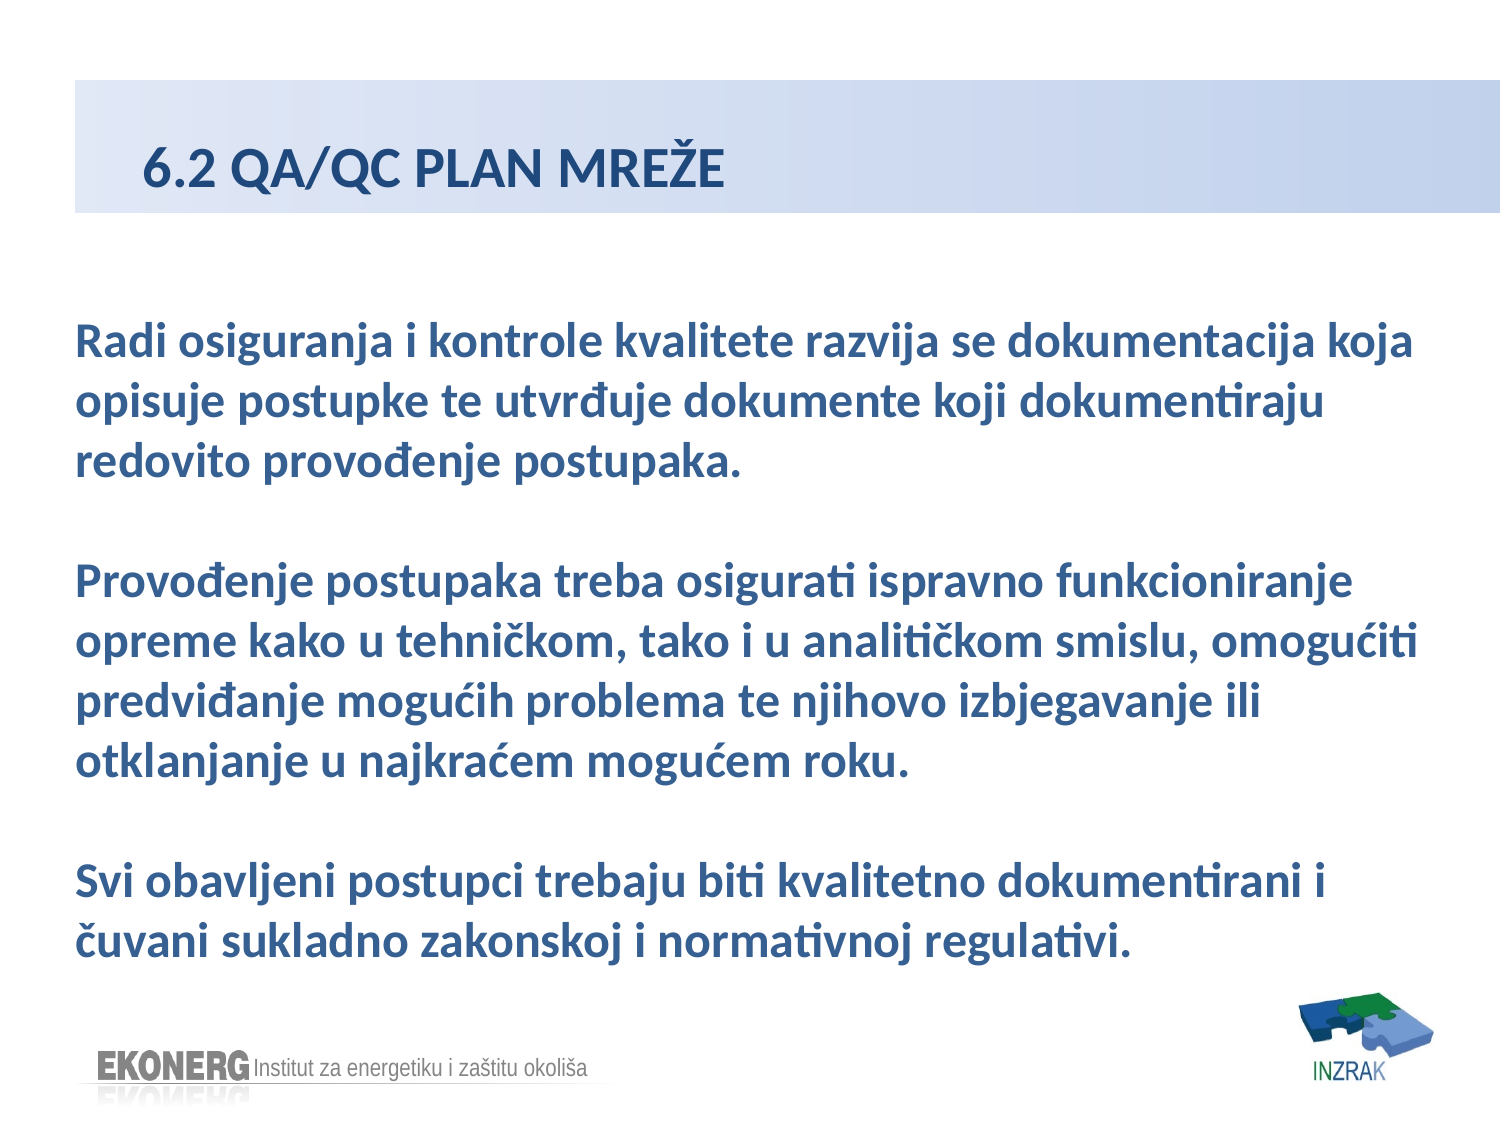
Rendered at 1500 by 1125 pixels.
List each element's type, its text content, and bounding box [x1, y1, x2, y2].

picture [1298, 992, 1434, 1088]
text_box Radi osiguranja i kontrole kvalitete razvija se dokumentacija koja opisuje postupke te utvrđuje dokumente koji dokumentiraju redovito provođenje postupaka. Provođenje postupaka treba osigurati ispravno funkcioniranje opreme kako u tehničkom, tako i u analitičkom smislu, omogućiti predviđanje mogućih problema te njihovo izbjegavanje ili otklanjanje u najkraćem mogućem roku. Svi obavljeni postupci trebaju biti kvalitetno dokumentirani i čuvani sukladno zakonskoj i normativnoj regulativi. [60, 299, 1477, 975]
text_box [61, 1038, 636, 1112]
title 6.2 QA/QC PLAN MREŽE [75, 80, 1500, 213]
